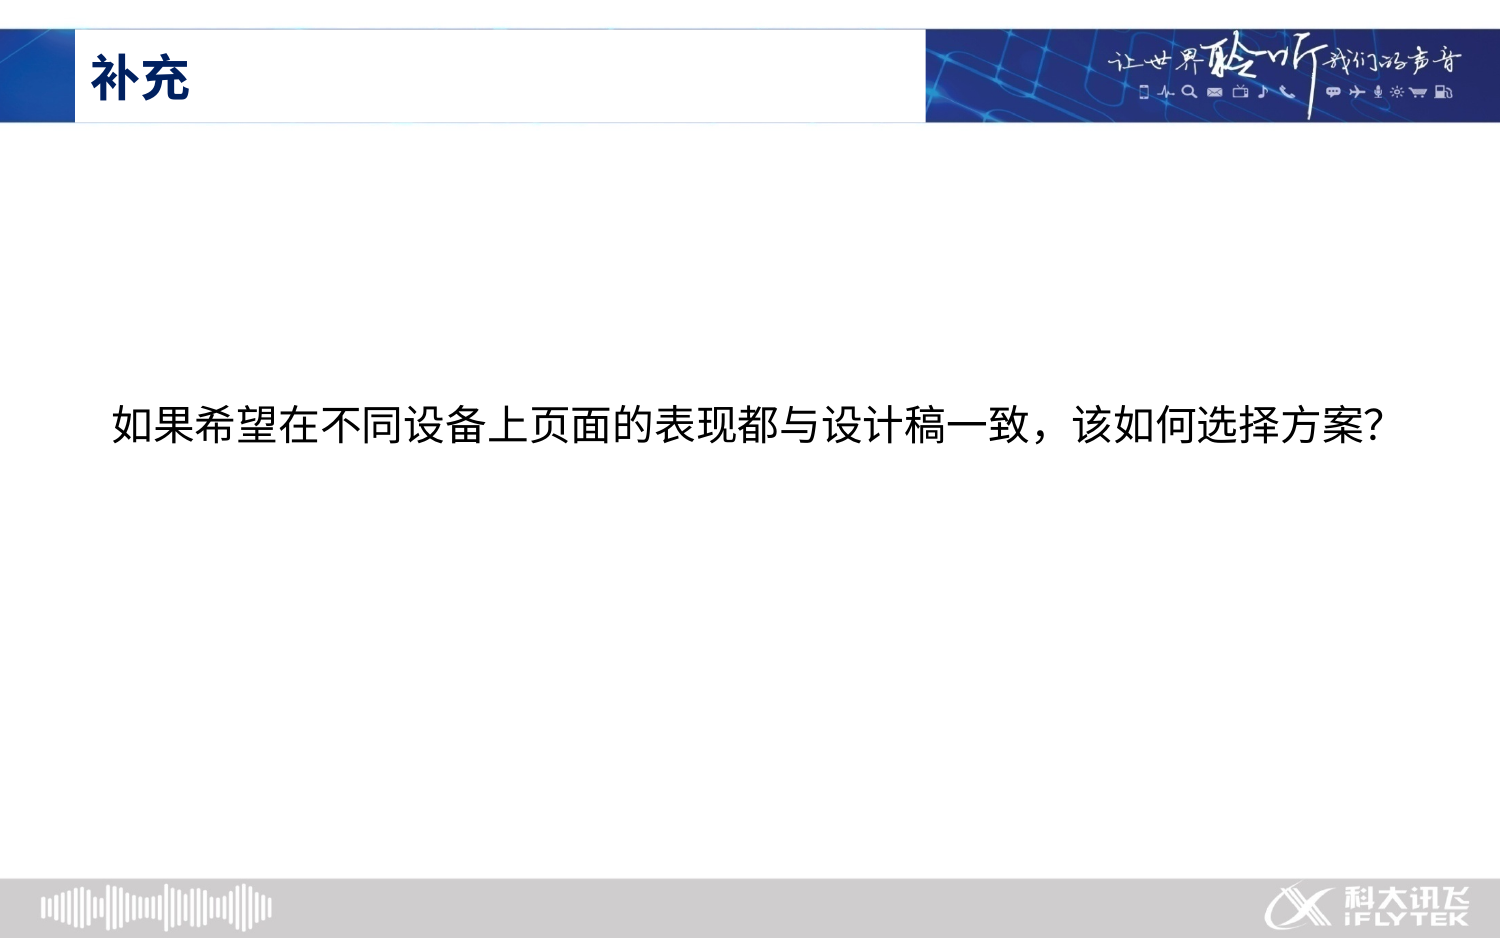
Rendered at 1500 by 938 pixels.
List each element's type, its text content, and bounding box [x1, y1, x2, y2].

list 如果希望在不同设备上页面的表现都与设计稿一致，该如何选择方案？ [89, 366, 1440, 584]
title 补充 [74, 29, 927, 123]
picture [0, 0, 1500, 938]
